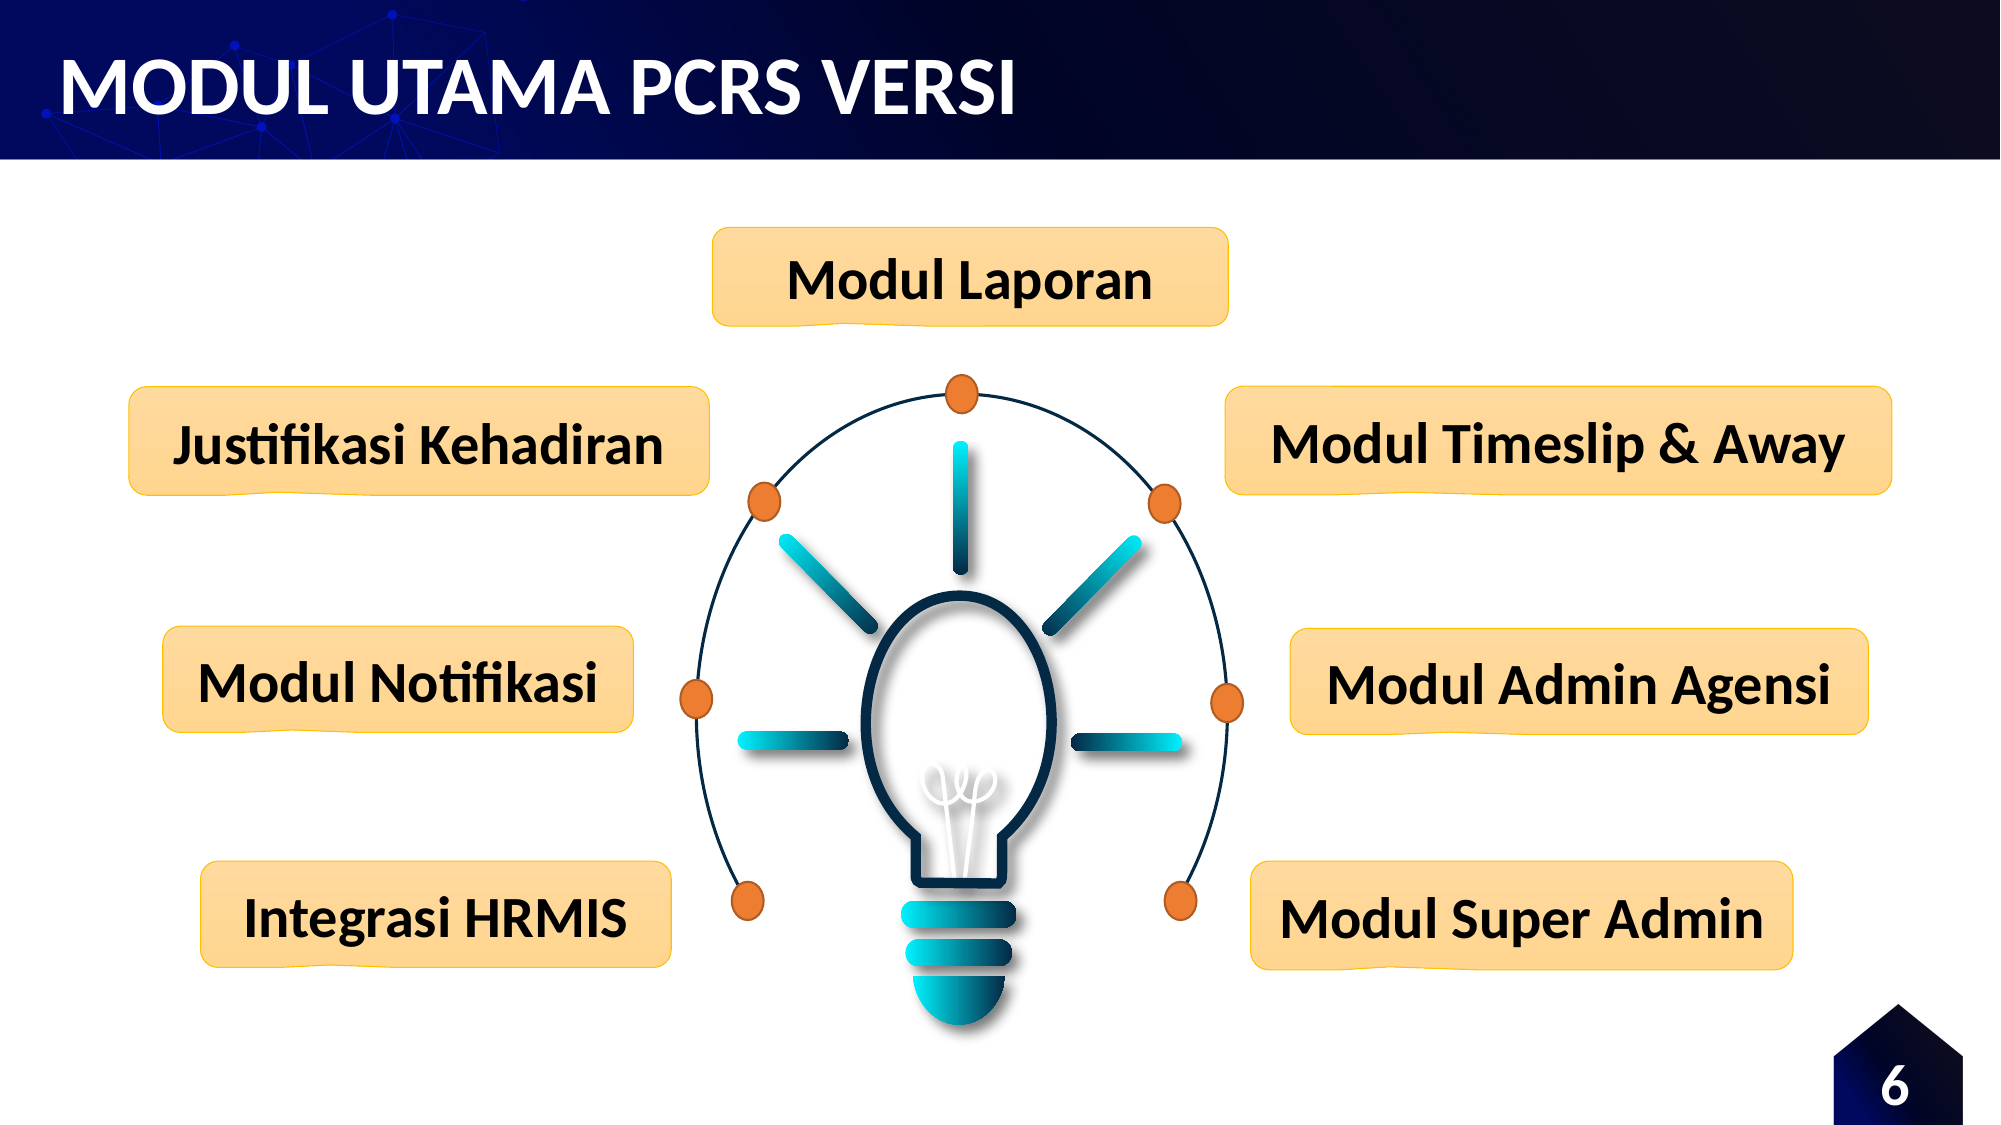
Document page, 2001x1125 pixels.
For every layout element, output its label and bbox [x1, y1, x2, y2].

text_box [680, 374, 1244, 1025]
picture [0, 0, 2000, 1125]
